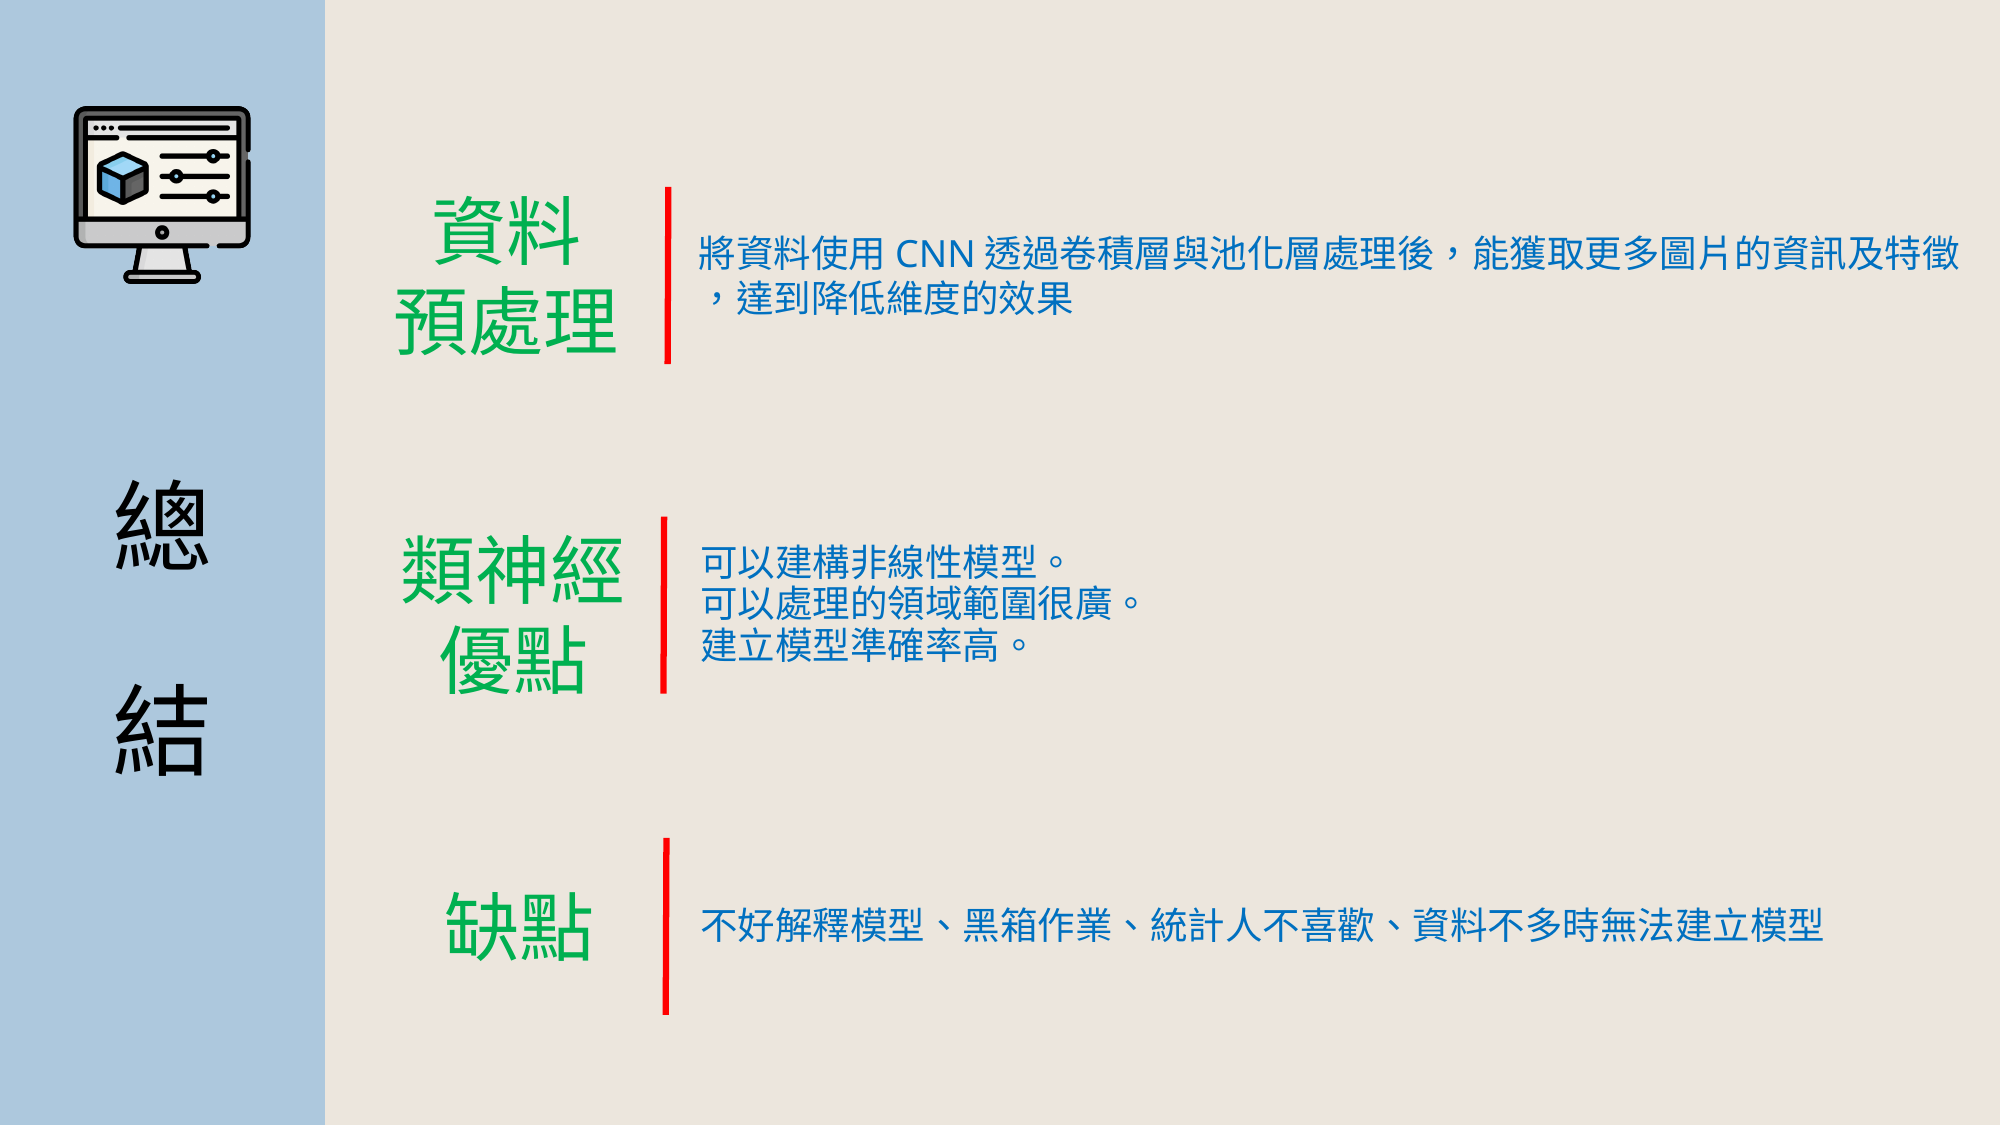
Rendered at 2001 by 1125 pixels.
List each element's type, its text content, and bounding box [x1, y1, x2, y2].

text_box 類神經 優點 [385, 516, 641, 712]
text_box 資料 預處理 [378, 176, 634, 372]
text_box [0, 0, 326, 1125]
text_box 總 結 [87, 292, 238, 1000]
text_box 將資料使用CNN透過卷積層與池化層處理後，能獲取更多圖片的資訊及特徵 ，達到降低維度的效果 [683, 222, 1984, 328]
text_box 缺點 [429, 873, 610, 979]
text_box 不好解釋模型、黑箱作業、統計人不喜歡、資料不多時無法建立模型 [685, 897, 1985, 955]
text_box 可以建構非線性模型。 可以處理的領域範圍很廣。 建立模型準確率高。 [685, 534, 1985, 675]
picture [73, 106, 252, 285]
